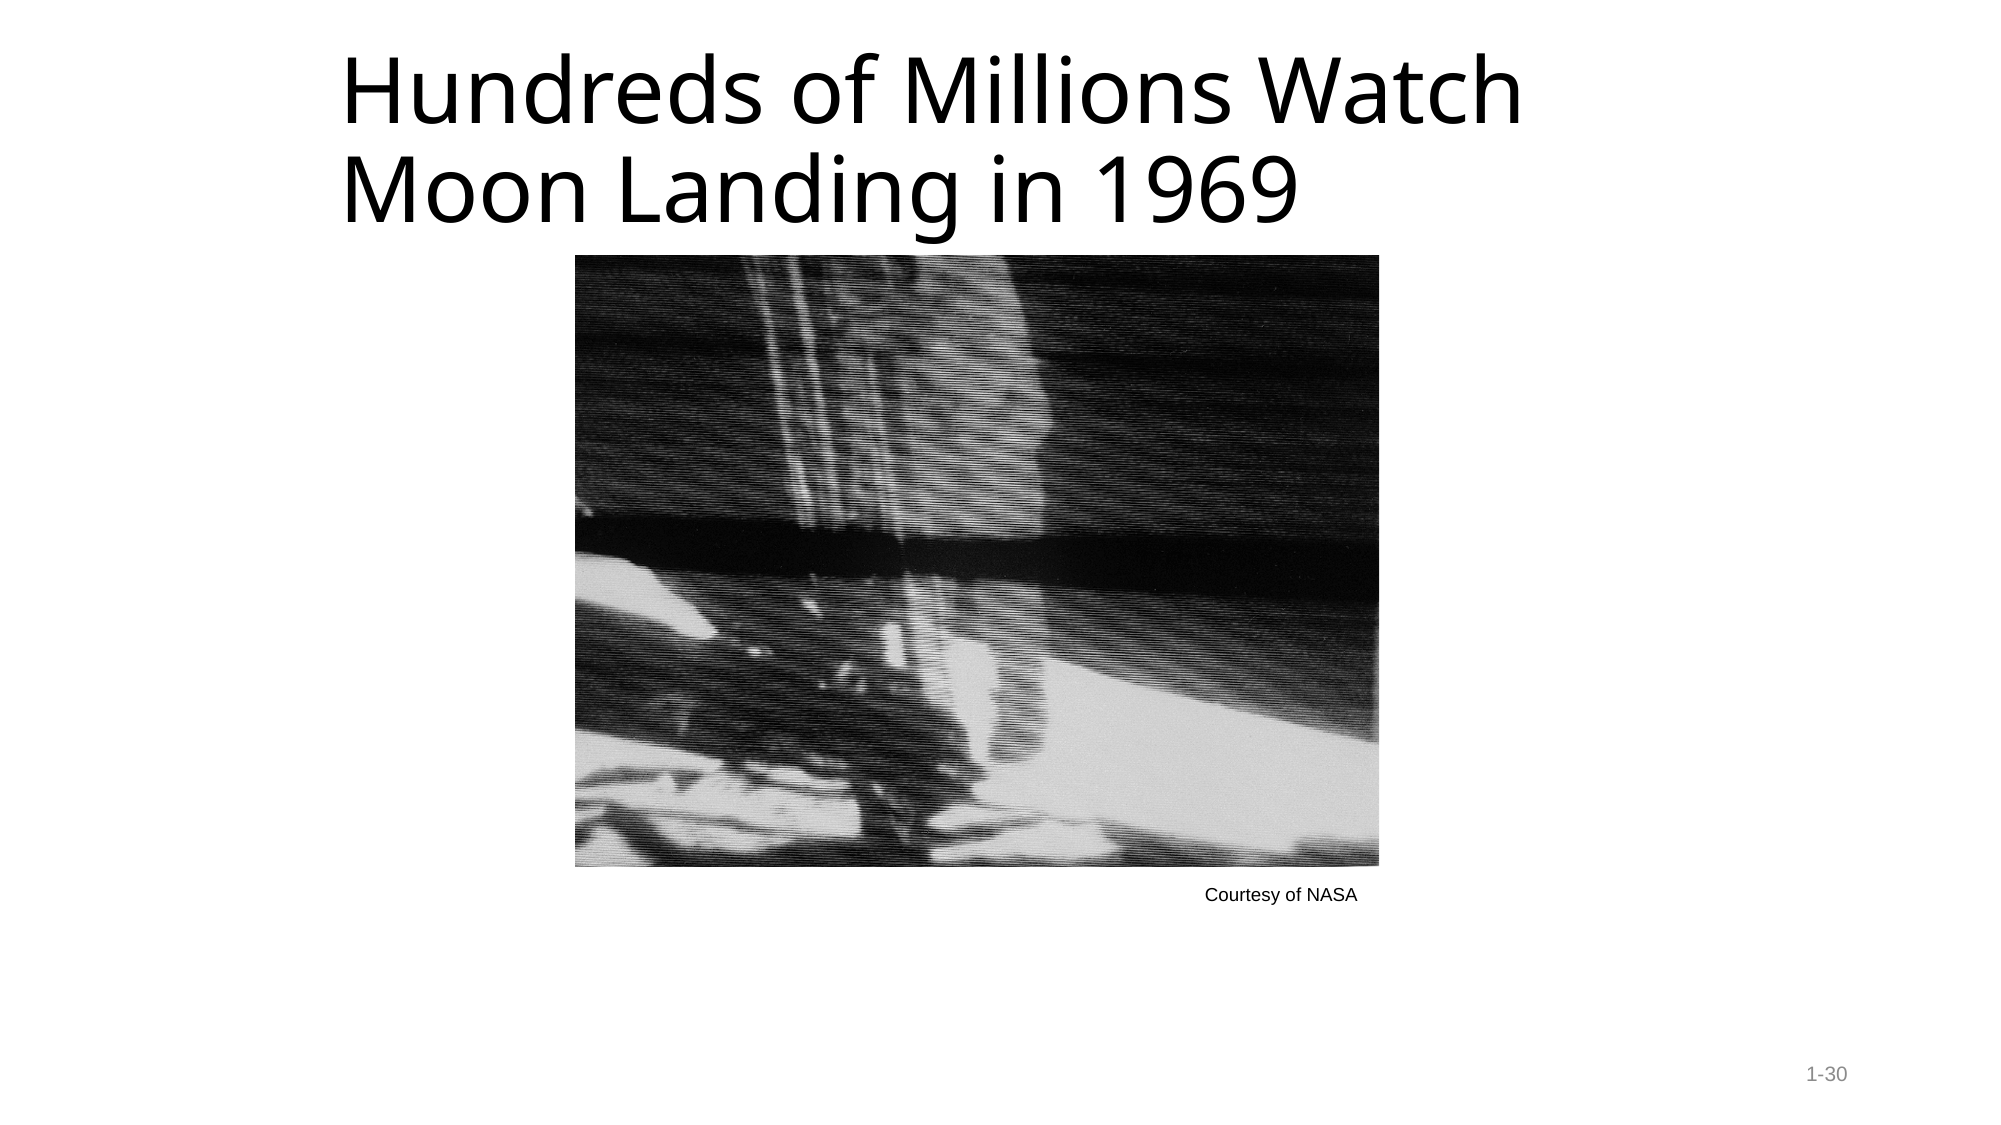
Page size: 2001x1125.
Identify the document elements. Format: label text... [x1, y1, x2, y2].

text_box Courtesy of NASA [1187, 875, 1375, 913]
slide_number 1-30 [1412, 1042, 1863, 1103]
picture [574, 251, 1380, 871]
title Hundreds of Millions Watch Moon Landing in 1969 [324, 12, 1688, 275]
